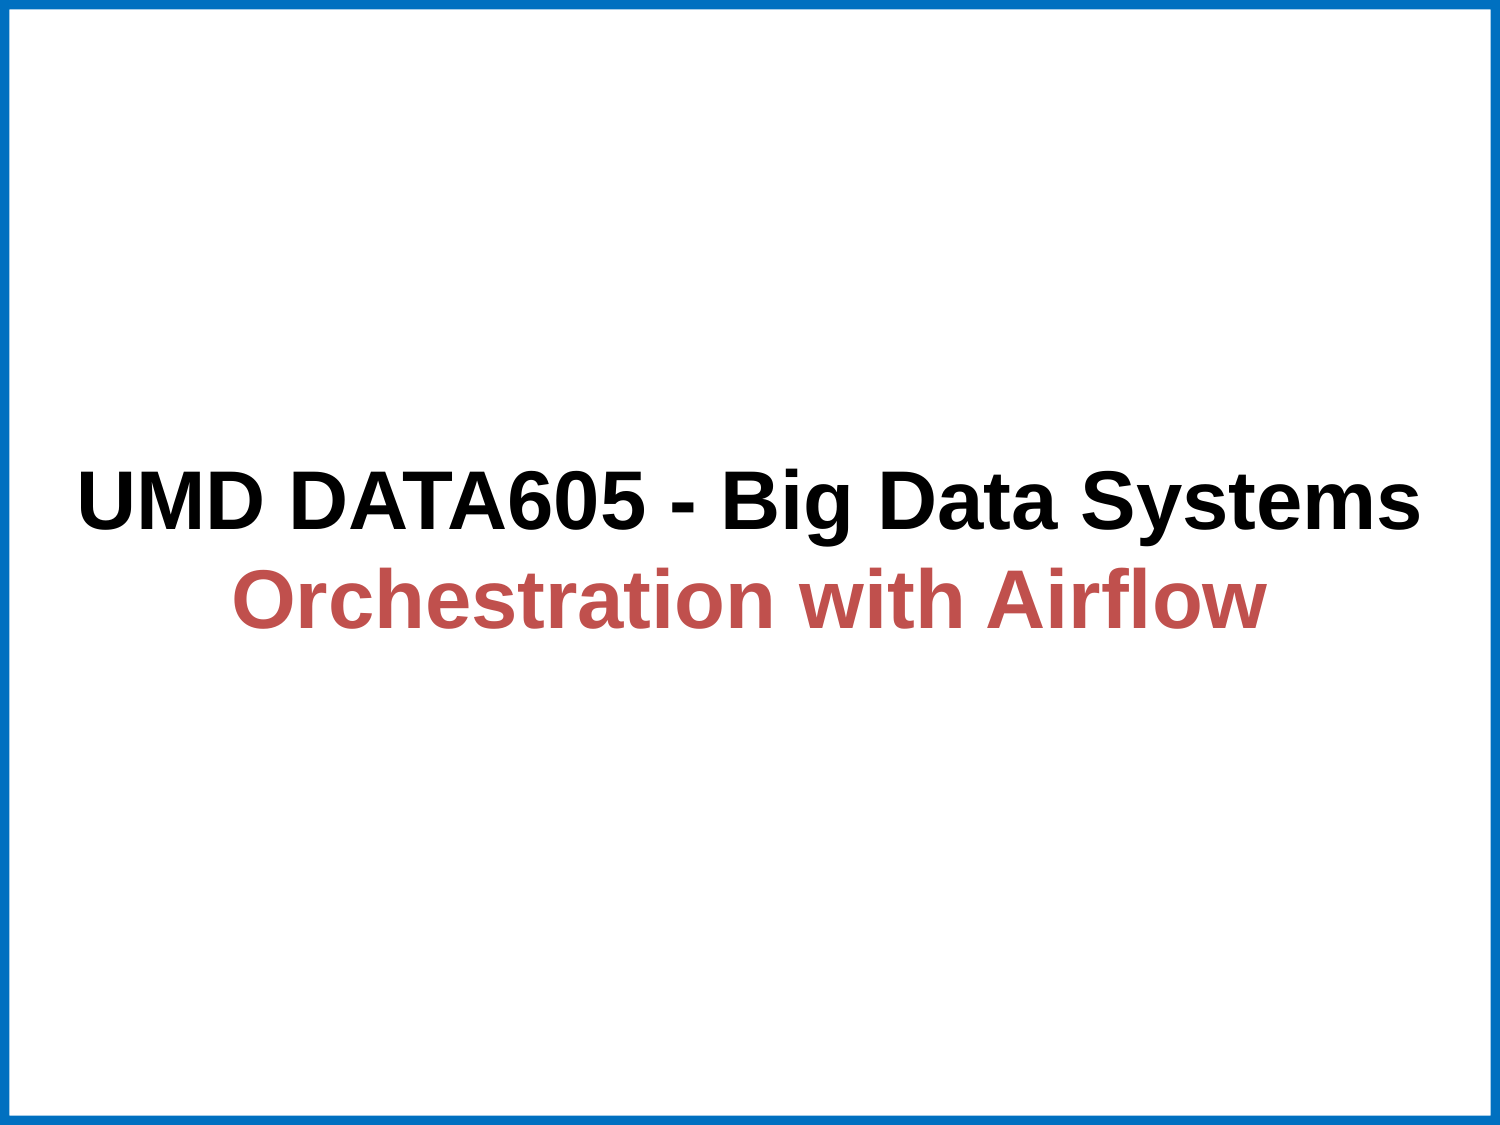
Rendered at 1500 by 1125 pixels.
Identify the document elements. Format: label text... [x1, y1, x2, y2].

title UMD DATA605 - Big Data Systems Orchestration with Airflow [24, 287, 1475, 854]
